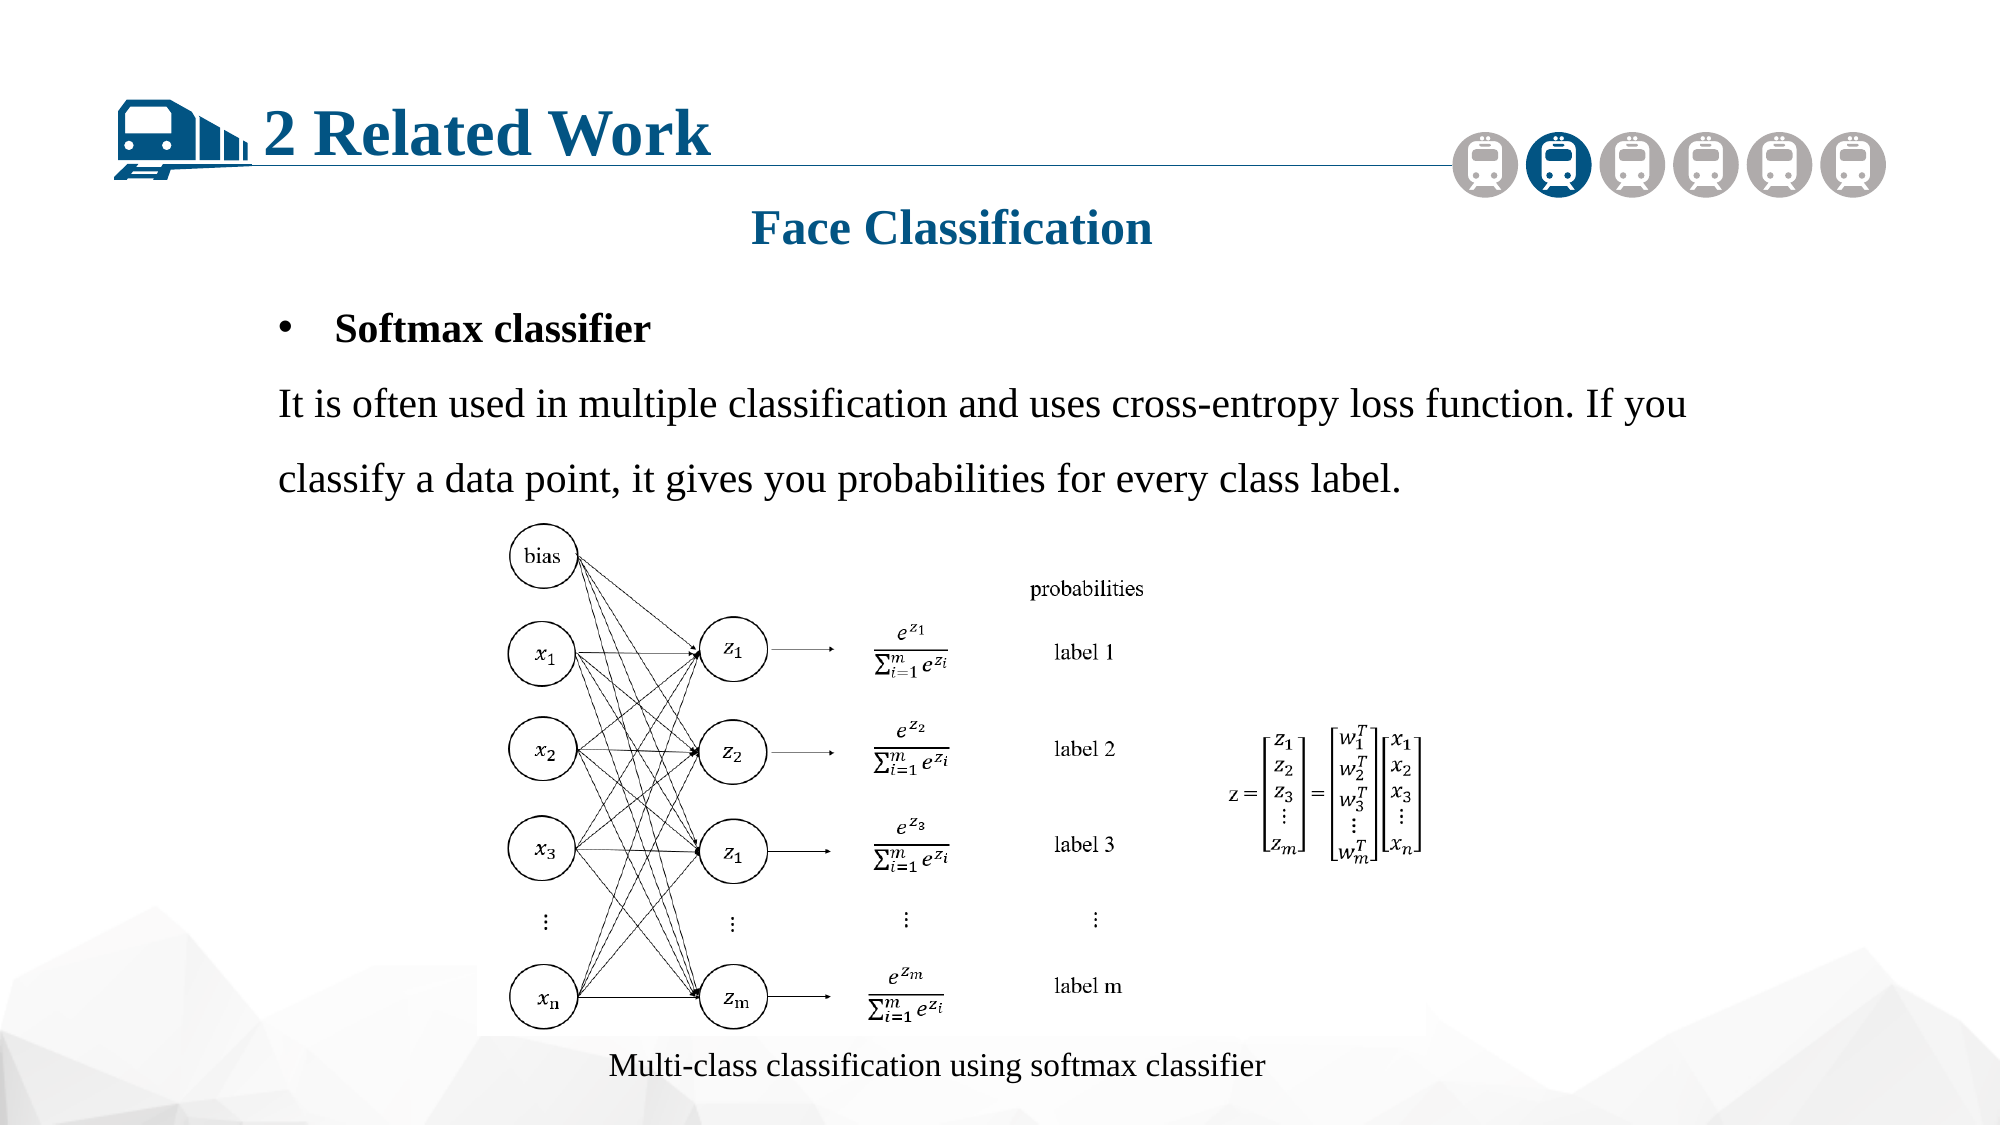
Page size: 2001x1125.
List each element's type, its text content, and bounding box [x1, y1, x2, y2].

text_box 2 Related Work [263, 97, 787, 170]
text_box Multi-class classification using softmax classifier [593, 1036, 1299, 1091]
text_box Softmax classifier It is often used in multiple classification and uses cross-entropy loss function. If you classify a data point, it gives you probabilities for every class label. [263, 268, 1771, 509]
picture [477, 516, 1426, 1036]
text_box Face Classification [735, 180, 1168, 262]
